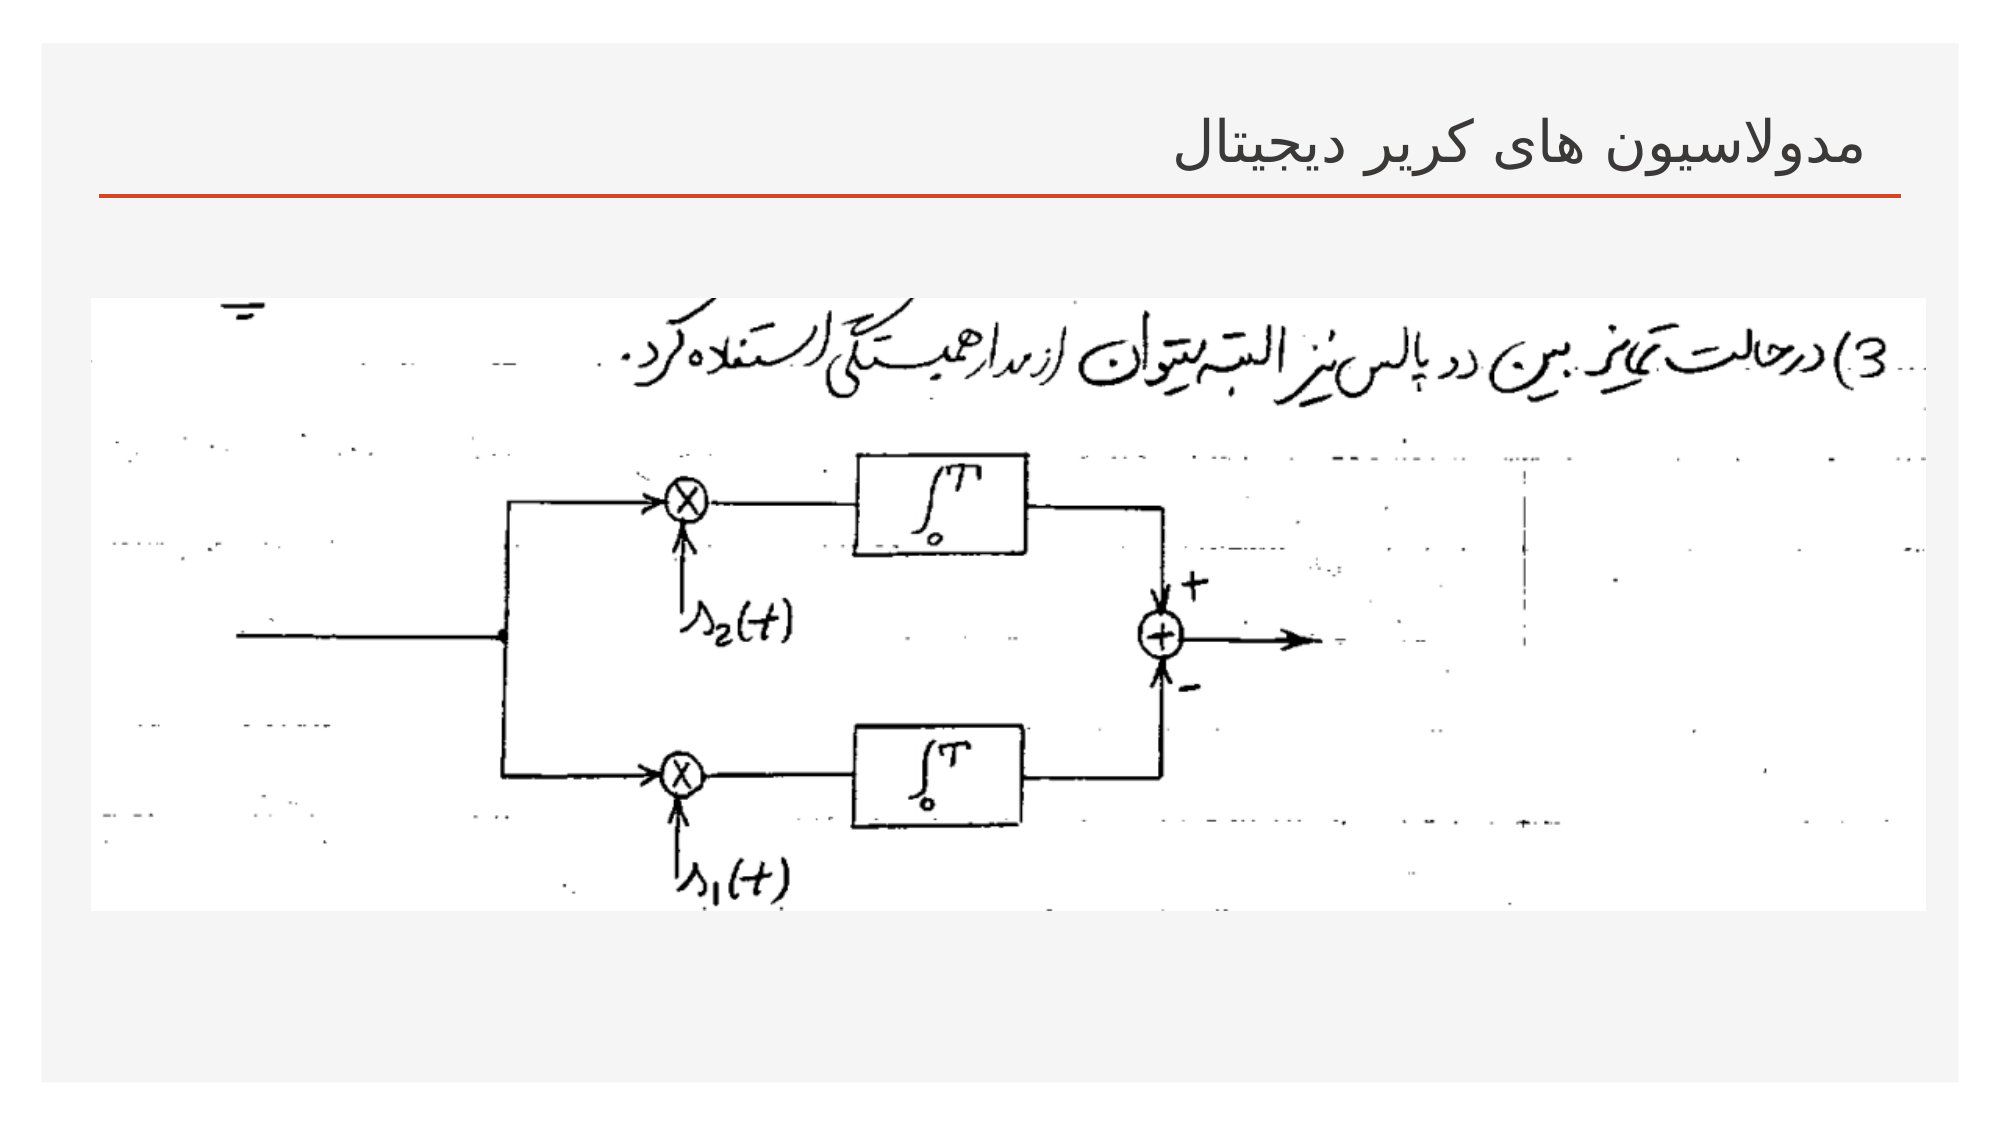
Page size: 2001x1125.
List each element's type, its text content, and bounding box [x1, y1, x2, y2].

picture [91, 298, 1926, 912]
title مدولاسیون های کریر دیجیتال [754, 77, 1883, 182]
